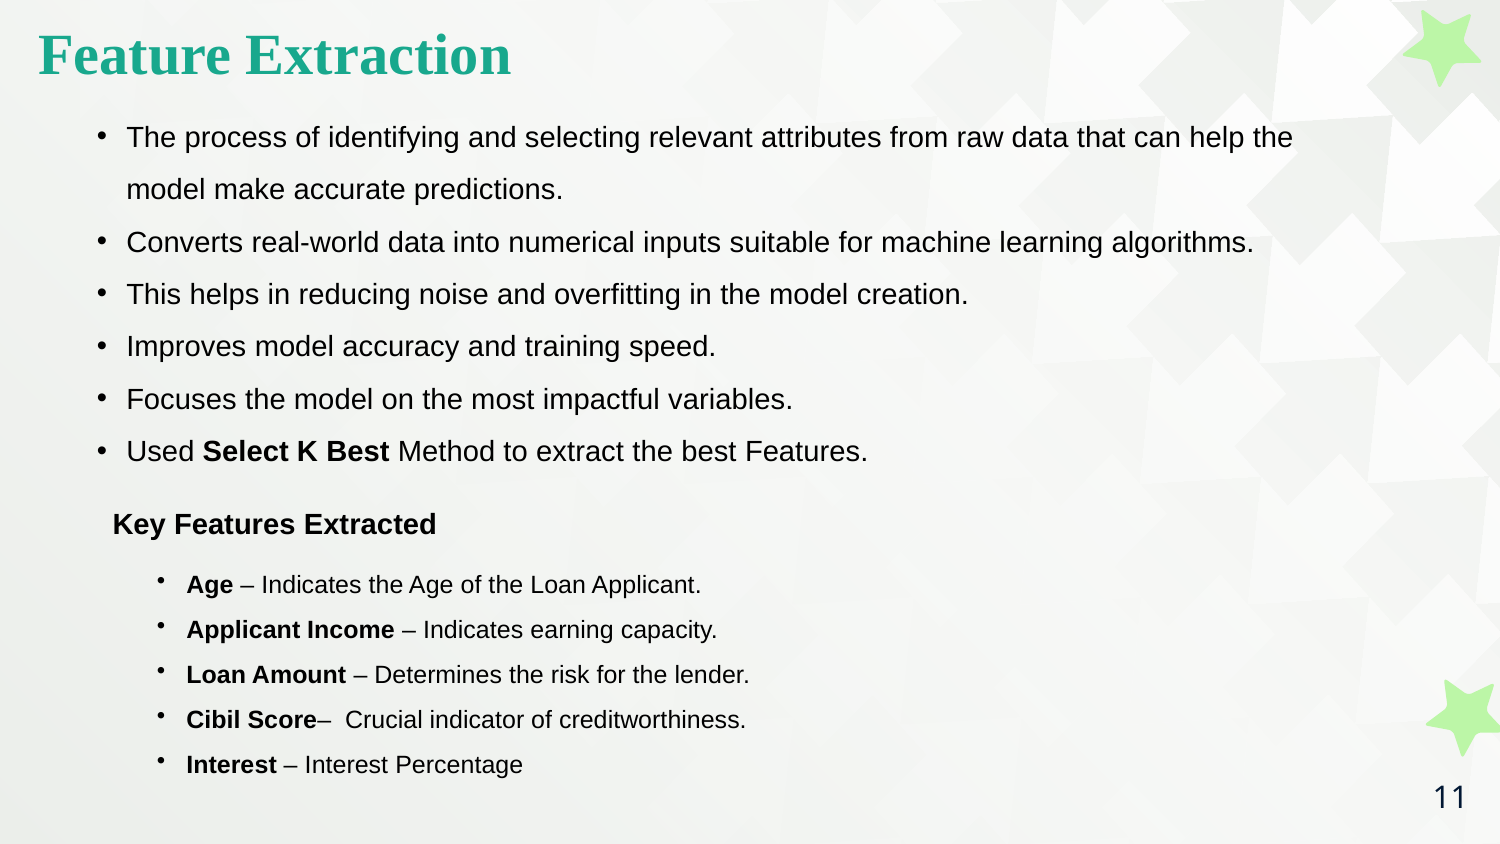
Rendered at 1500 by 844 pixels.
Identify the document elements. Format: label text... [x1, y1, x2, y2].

text_box Age – Indicates the Age of the Loan Applicant. Applicant Income – Indicates earning capacity. Loan Amount – Determines the risk for the lender. Cibil Score– Crucial indicator of creditworthiness. Interest – Interest Percentage [141, 546, 972, 786]
text_box Feature Extraction [38, 24, 1195, 101]
slide_number 11 [1378, 766, 1469, 832]
text_box Key Features Extracted [97, 498, 851, 548]
text_box [1425, 679, 1500, 757]
text_box [1402, 10, 1482, 87]
text_box The process of identifying and selecting relevant attributes from raw data that can help the model make accurate predictions. Converts real-world data into numerical inputs suitable for machine learning algorithms. This helps in reducing noise and overfitting in the model creation. Improves model accuracy and training speed. Focuses the model on the most impactful variables. Used Select K Best Method to extract the best Features. [82, 93, 1379, 528]
